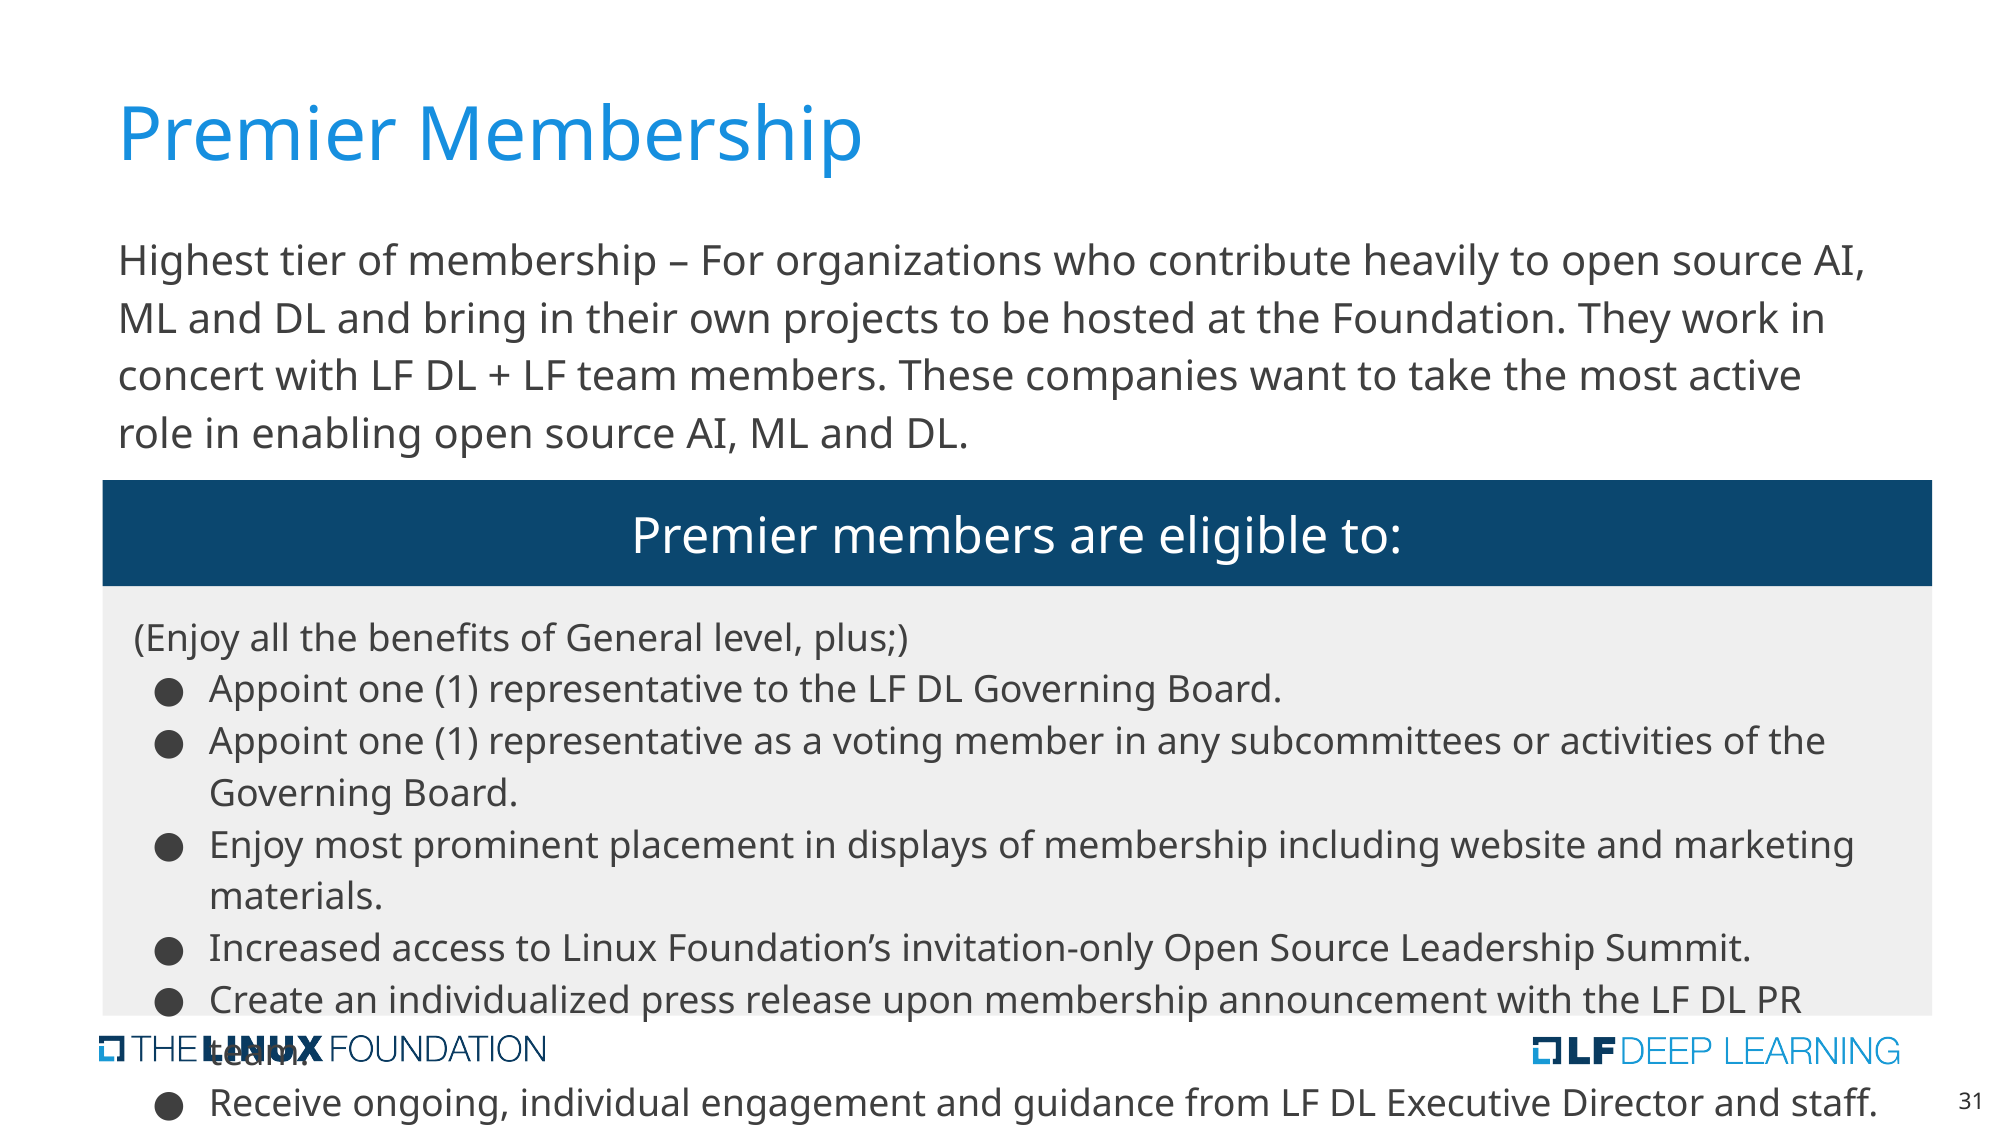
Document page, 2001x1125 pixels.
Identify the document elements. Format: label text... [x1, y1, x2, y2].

picture [1531, 1035, 1901, 1066]
text_box (Enjoy all the benefits of General level, plus;) Appoint one (1) representative to the LF DL Governing Board. Appoint one (1) representative as a voting member in any subcommittees or activities of the Governing Board. Enjoy most prominent placement in displays of membership including website and marketing materials. Increased access to Linux Foundation’s invitation-only Open Source Leadership Summit. Create an individualized press release upon membership announcement with the LF DL PR team. Receive ongoing, individual engagement and guidance from LF DL Executive Director and staff. [114, 603, 1933, 1025]
text_box [102, 587, 1933, 1016]
text_box Premier members are eligible to: [102, 480, 1933, 587]
slide_number ‹#› [1939, 1080, 2000, 1125]
title Premier Membership [102, 59, 1897, 214]
list Highest tier of membership – For organizations who contribute heavily to open source AI, ML and DL and bring in their own projects to be hosted at the Foundation. They work in concert with LF DL + LF team members. These companies want to take the most active role in enabling open source AI, ML and DL. [102, 219, 1897, 480]
picture [99, 1035, 545, 1062]
